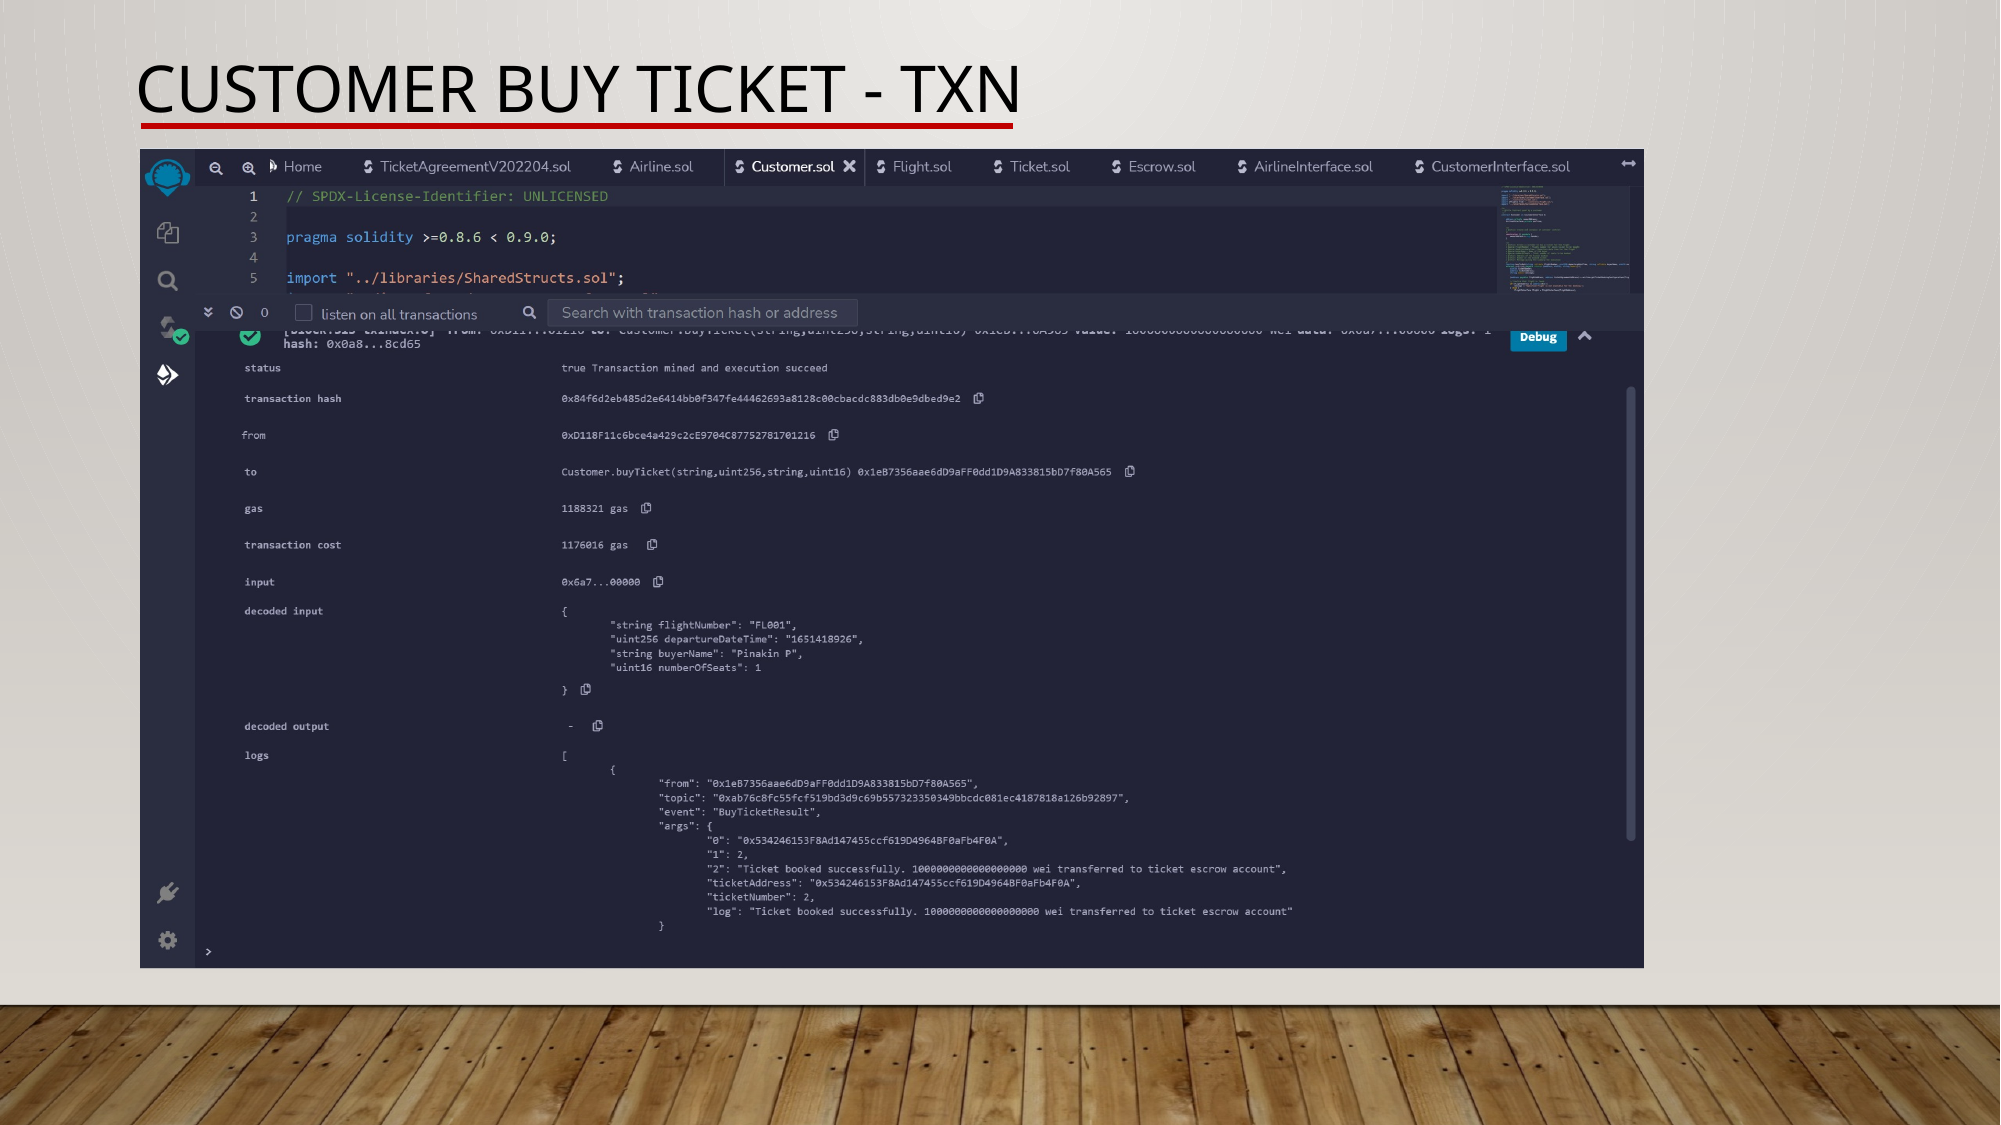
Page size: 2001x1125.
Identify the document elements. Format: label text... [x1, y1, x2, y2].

text_box CUSTOMER BUY TICKET - TXN [103, 40, 1684, 210]
picture [140, 148, 1644, 969]
picture [0, 1005, 2000, 1125]
